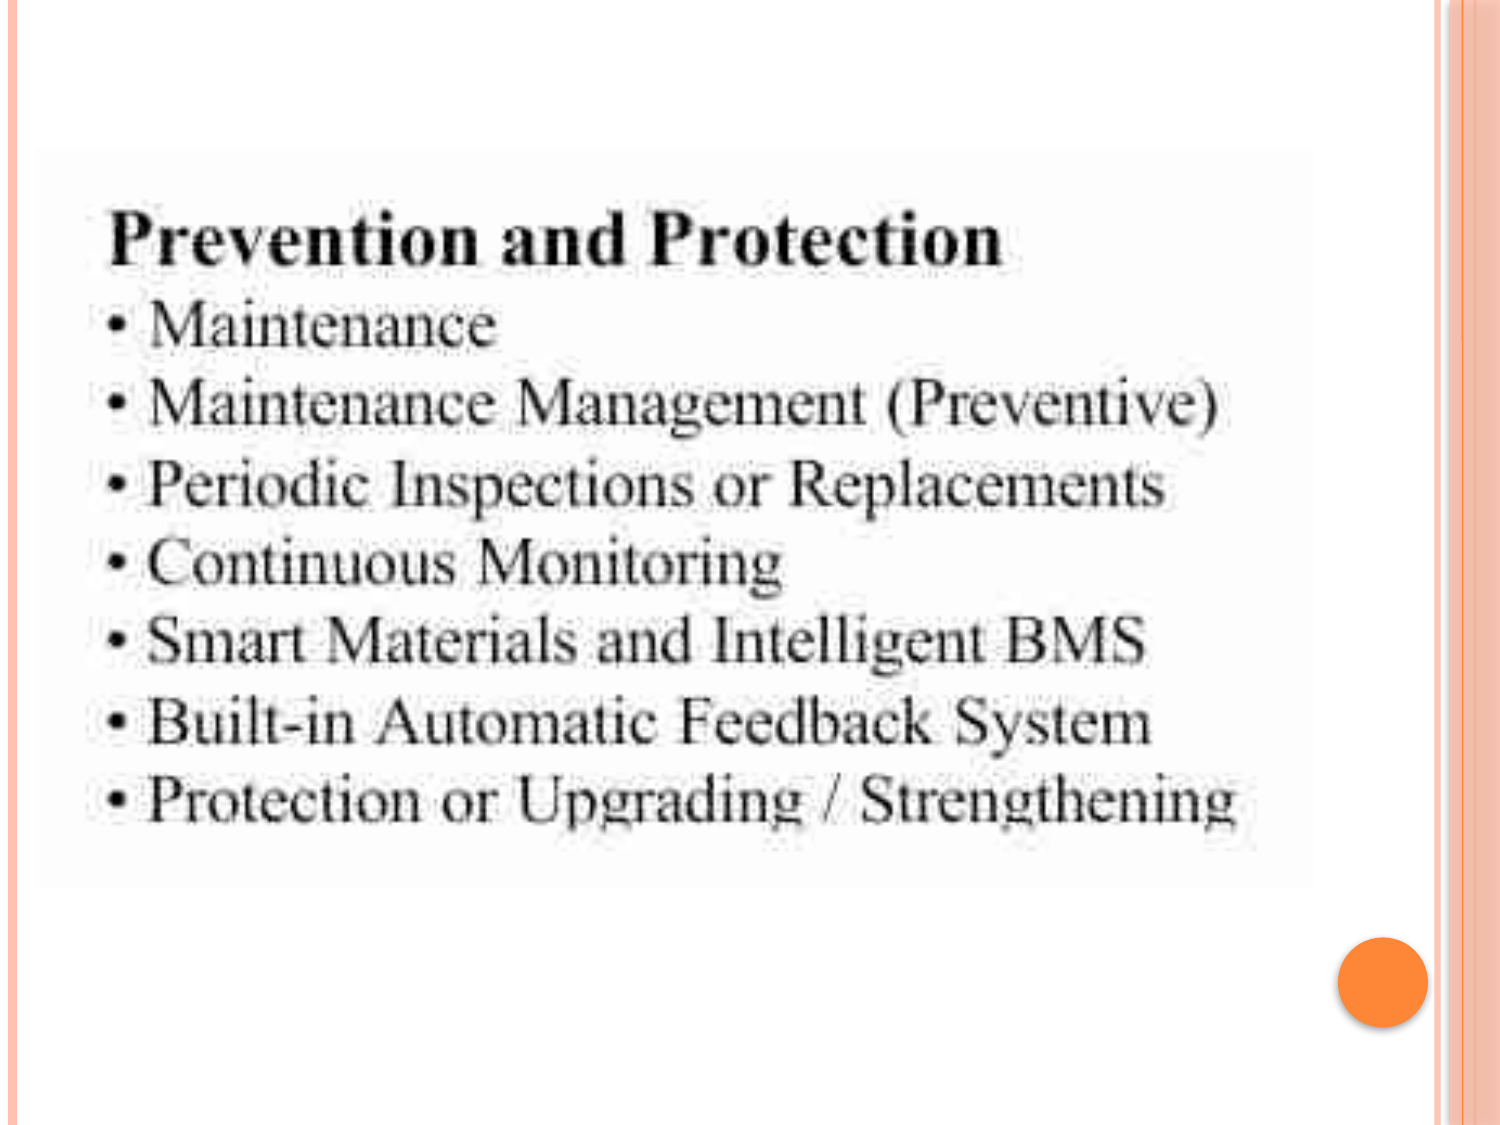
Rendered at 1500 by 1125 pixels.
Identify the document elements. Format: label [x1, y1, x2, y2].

picture [35, 149, 1314, 888]
